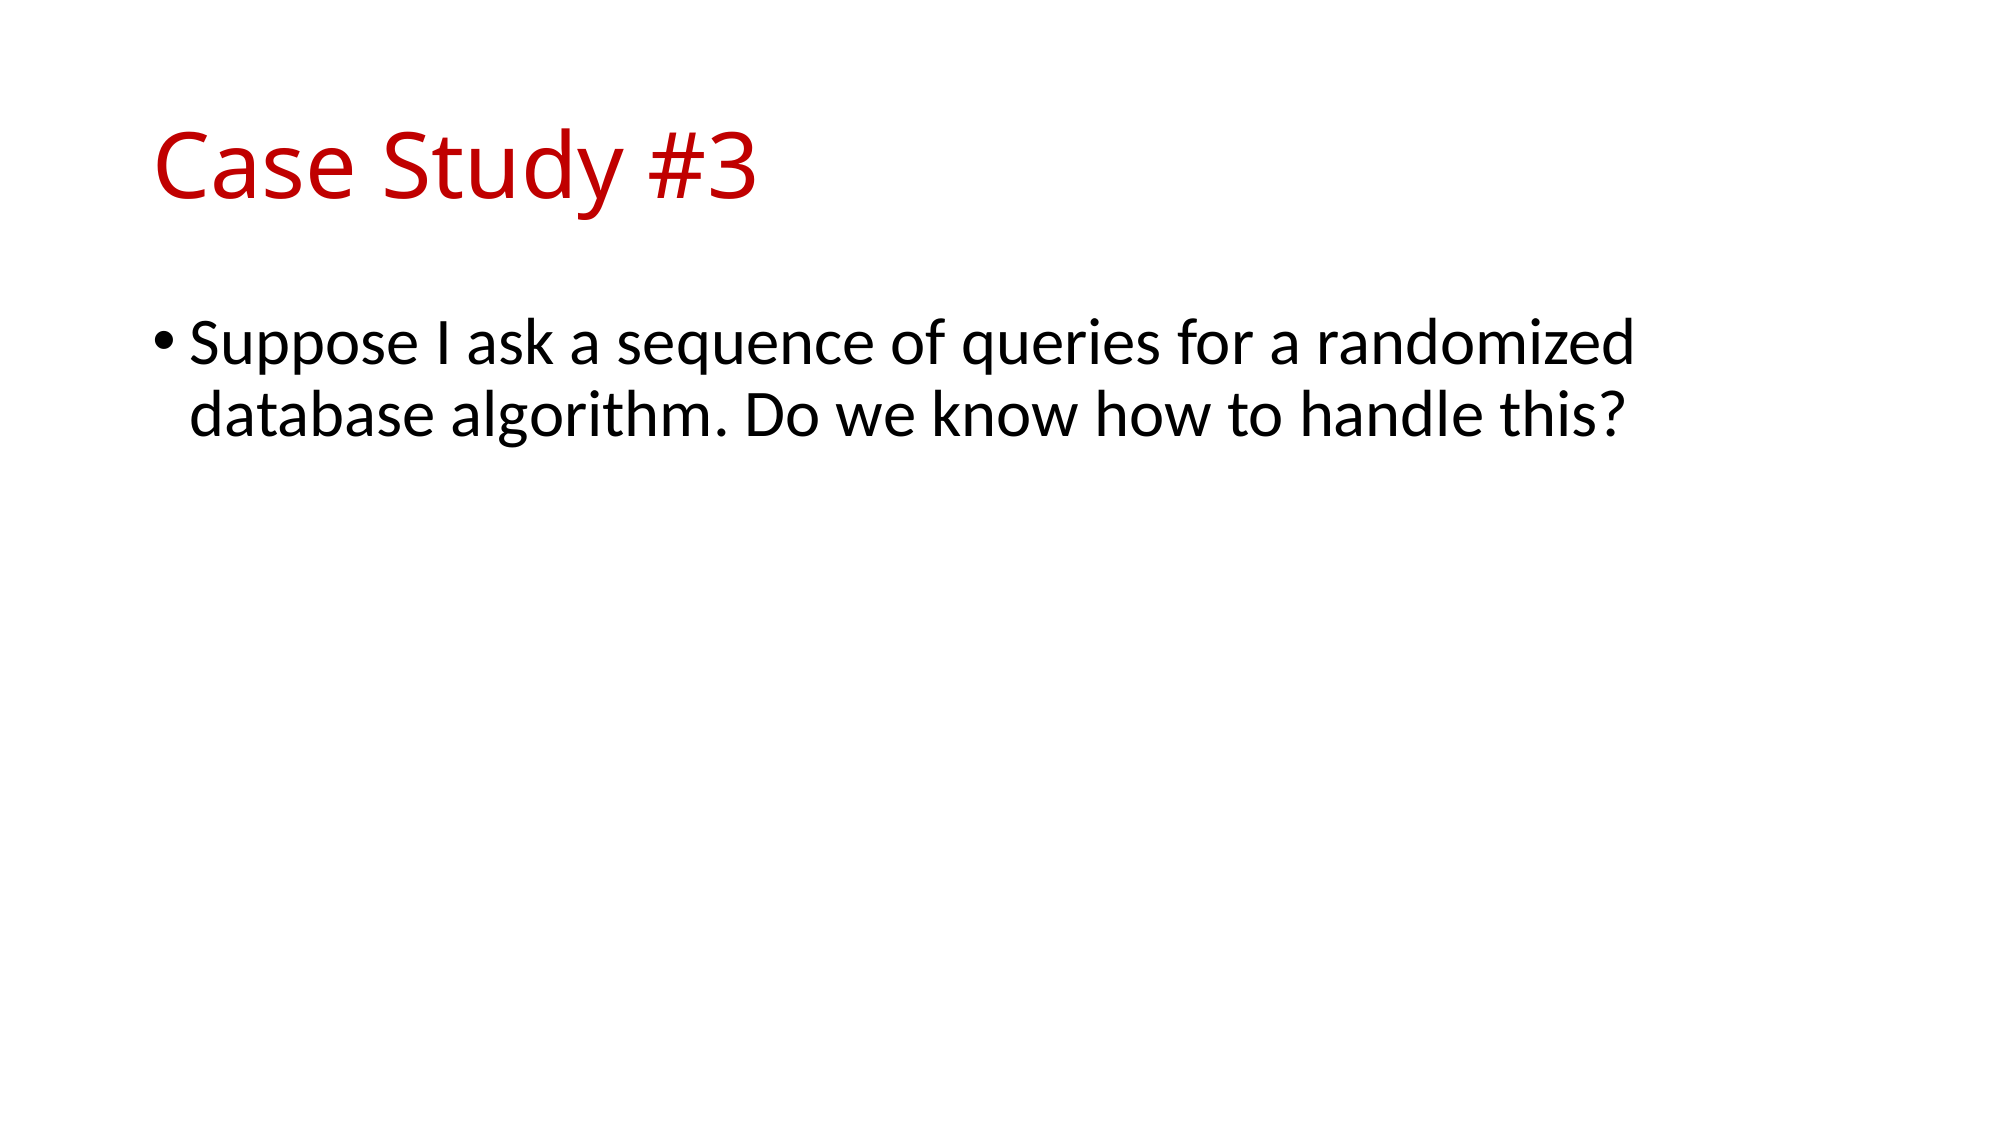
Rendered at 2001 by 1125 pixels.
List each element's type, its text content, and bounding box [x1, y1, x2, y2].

title Case Study #3 [137, 59, 1863, 278]
list Suppose I ask a sequence of queries for a randomized database algorithm. Do we know how to handle this? [137, 299, 1863, 1014]
